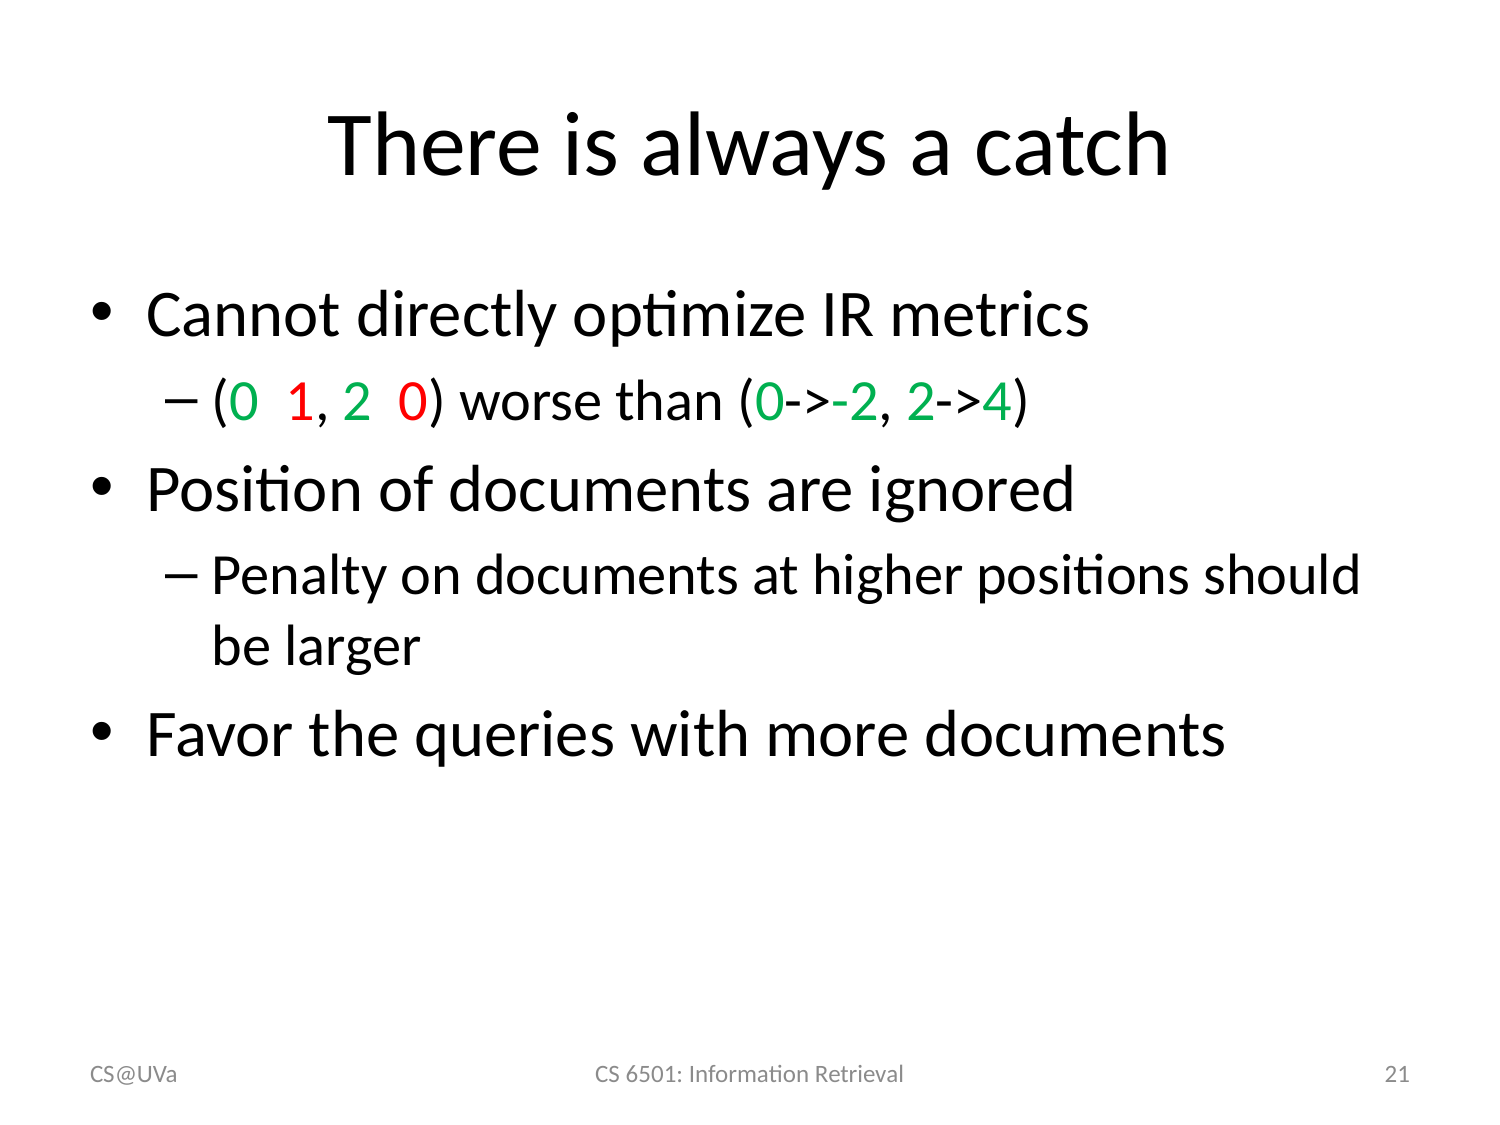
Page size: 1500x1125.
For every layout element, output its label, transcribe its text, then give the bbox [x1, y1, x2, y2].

title There is always a catch [75, 45, 1425, 233]
slide_number 21 [1074, 1042, 1425, 1103]
footer CS 6501: Information Retrieval [512, 1042, 988, 1103]
slide_number CS@UVa [75, 1042, 425, 1103]
